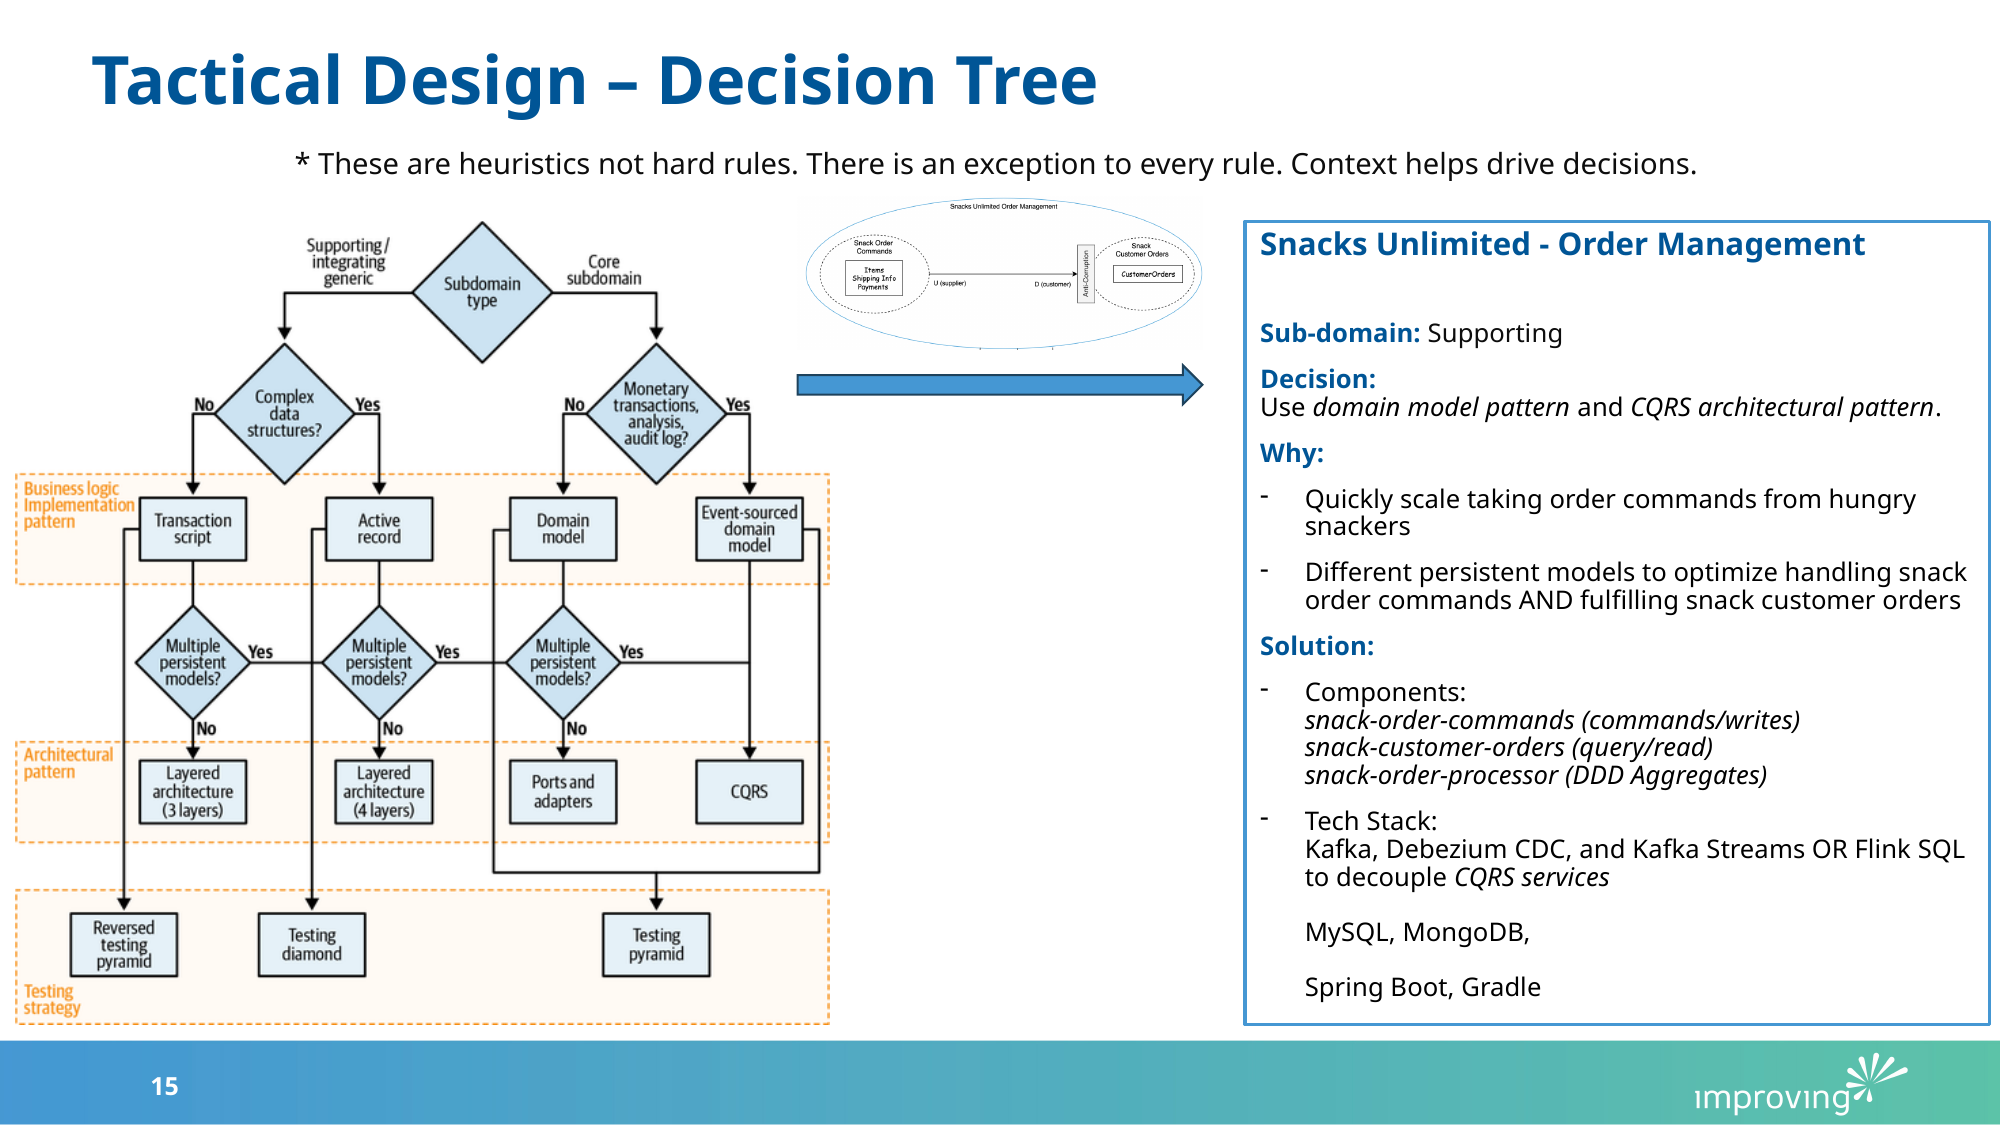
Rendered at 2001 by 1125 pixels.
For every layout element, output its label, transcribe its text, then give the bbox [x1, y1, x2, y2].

list * These are heuristics not hard rules. There is an exception to every rule. Context helps drive decisions. [279, 142, 1721, 206]
title Tactical Design – Decision Tree [76, 17, 1924, 127]
text_box [830, 362, 1204, 407]
text_box Snacks Unlimited - Order Management Sub-domain: Supporting Decision: Use domain model pattern and CQRS architectural pattern. Why: Quickly scale taking order commands from hungry snackers Different persistent models to optimize handling snack order commands AND fulfilling snack customer orders Solution: Components: snack-order-commands (commands/writes) snack-customer-orders (query/read) snack-order-processor (DDD Aggregates) Tech Stack: Kafka, Debezium CDC, and Kafka Streams OR Flink SQL to decouple CQRS services MySQL, MongoDB, Spring Boot, Gradle [1245, 221, 1990, 1025]
picture [0, 0, 2000, 1125]
